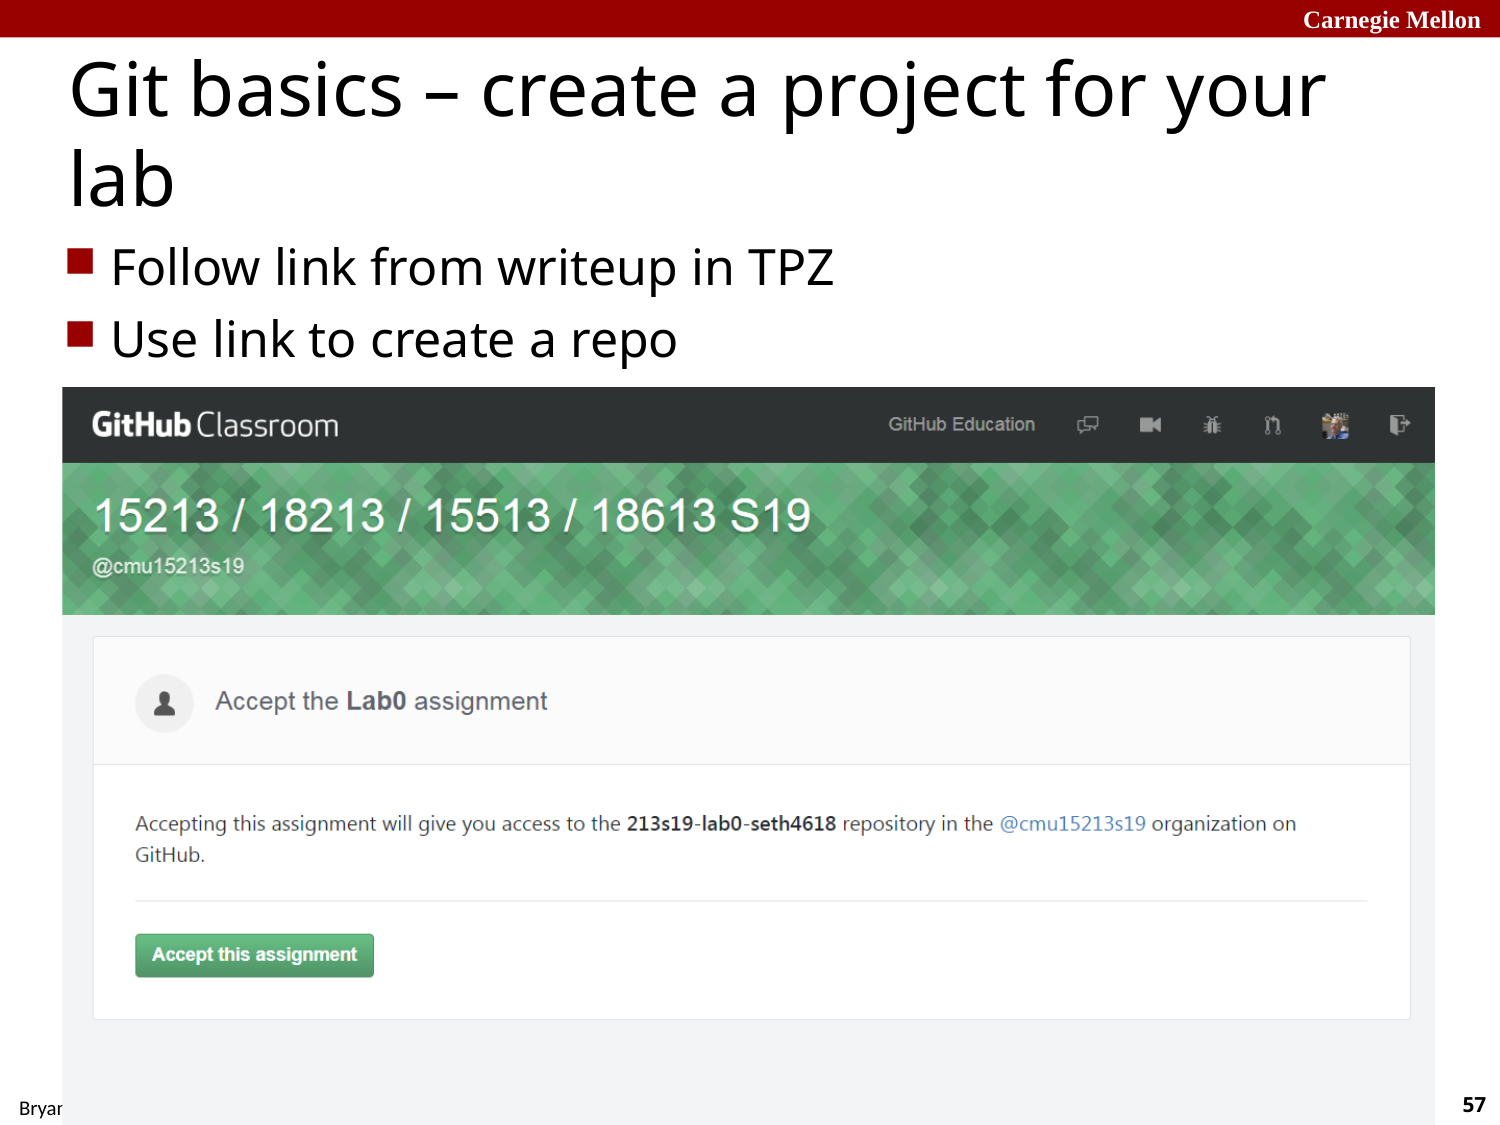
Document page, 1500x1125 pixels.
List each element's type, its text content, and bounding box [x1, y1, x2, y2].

picture [62, 387, 1436, 1125]
list Follow link from writeup in TPZ Use link to create a repo Clone to your local machine Commit often! [62, 228, 1438, 389]
title Git basics – create a project for your lab [62, 41, 1438, 222]
